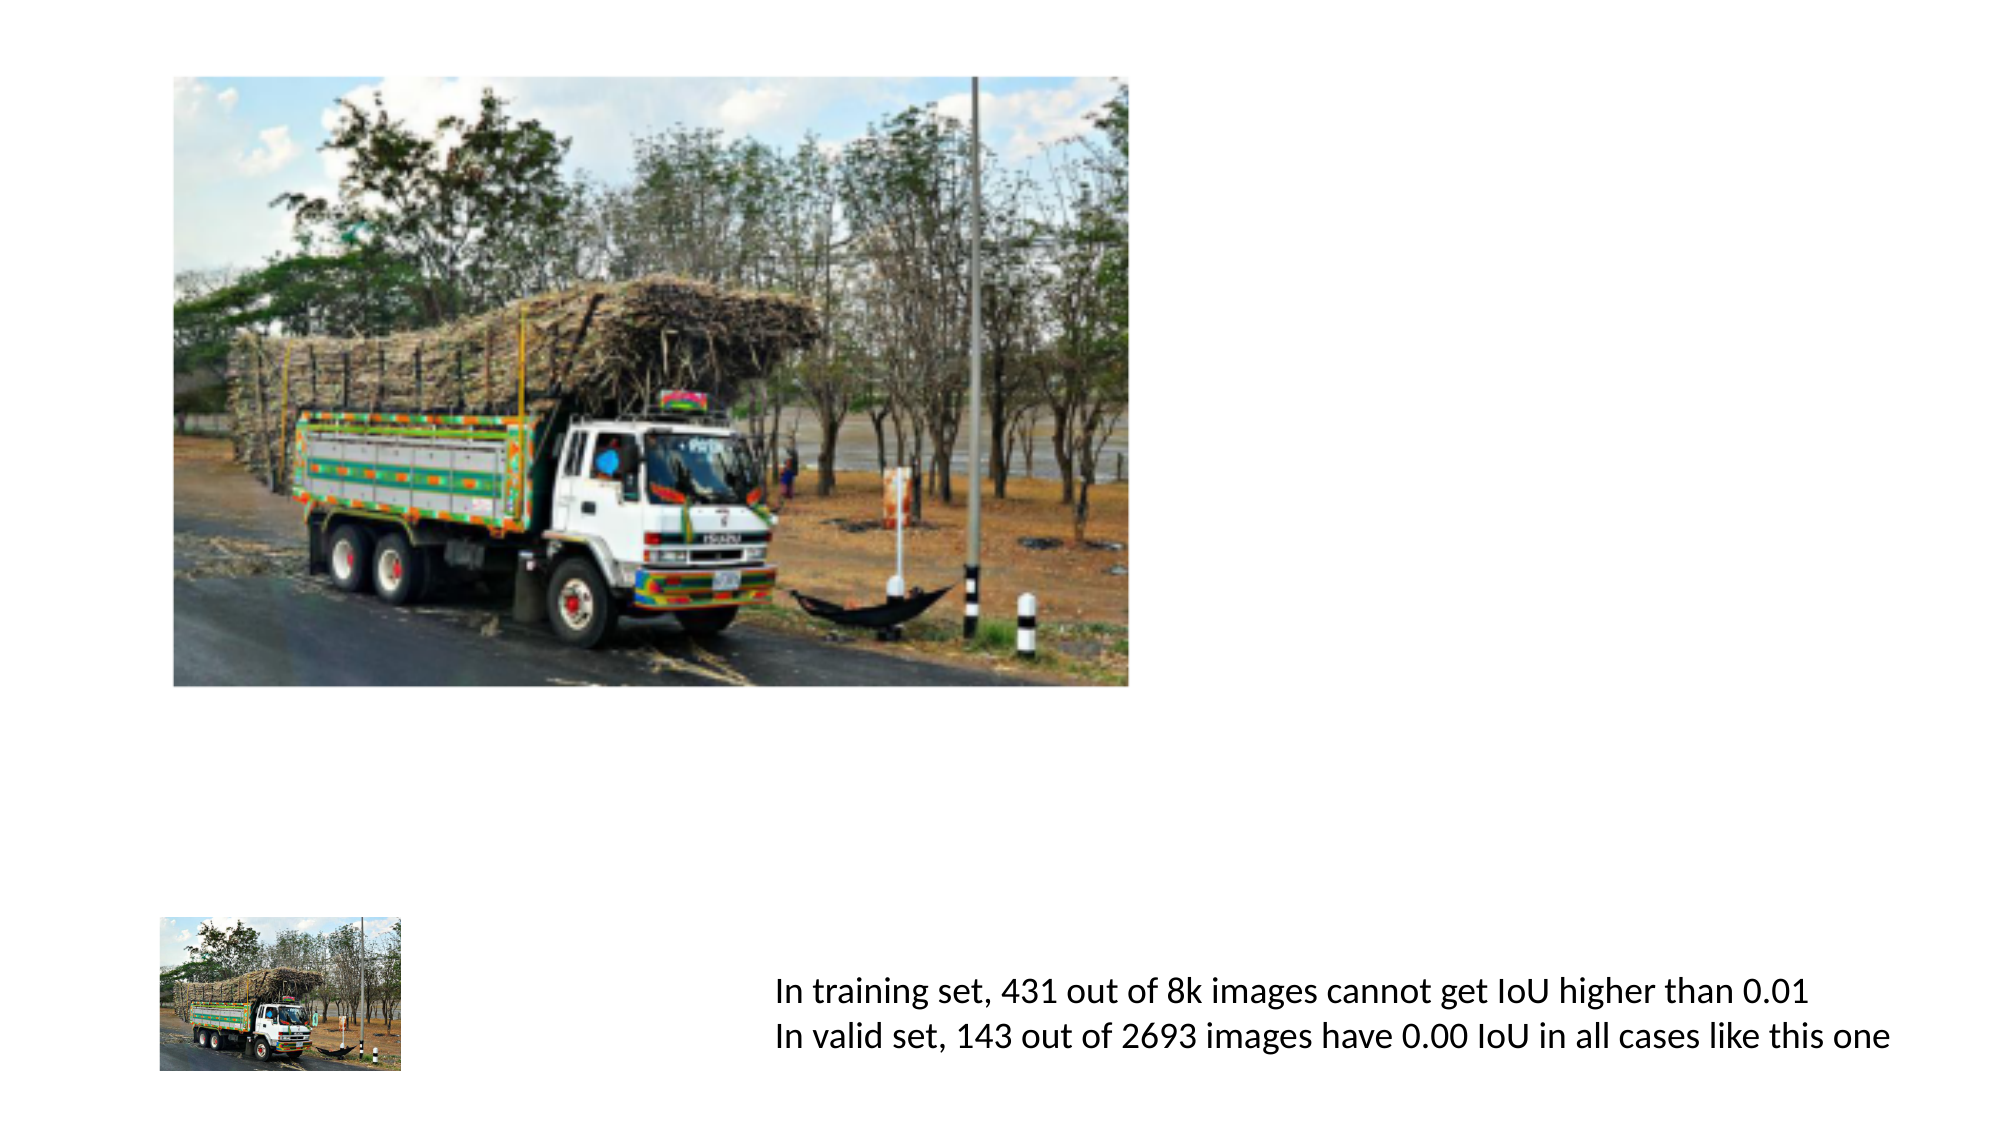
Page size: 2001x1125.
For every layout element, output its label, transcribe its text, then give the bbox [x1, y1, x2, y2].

text_box In training set, 431 out of 8k images cannot get IoU higher than 0.01 In valid set, 143 out of 2693 images have 0.00 IoU in all cases like this one [759, 958, 1916, 1064]
picture [154, 60, 1150, 708]
picture [154, 912, 406, 1077]
